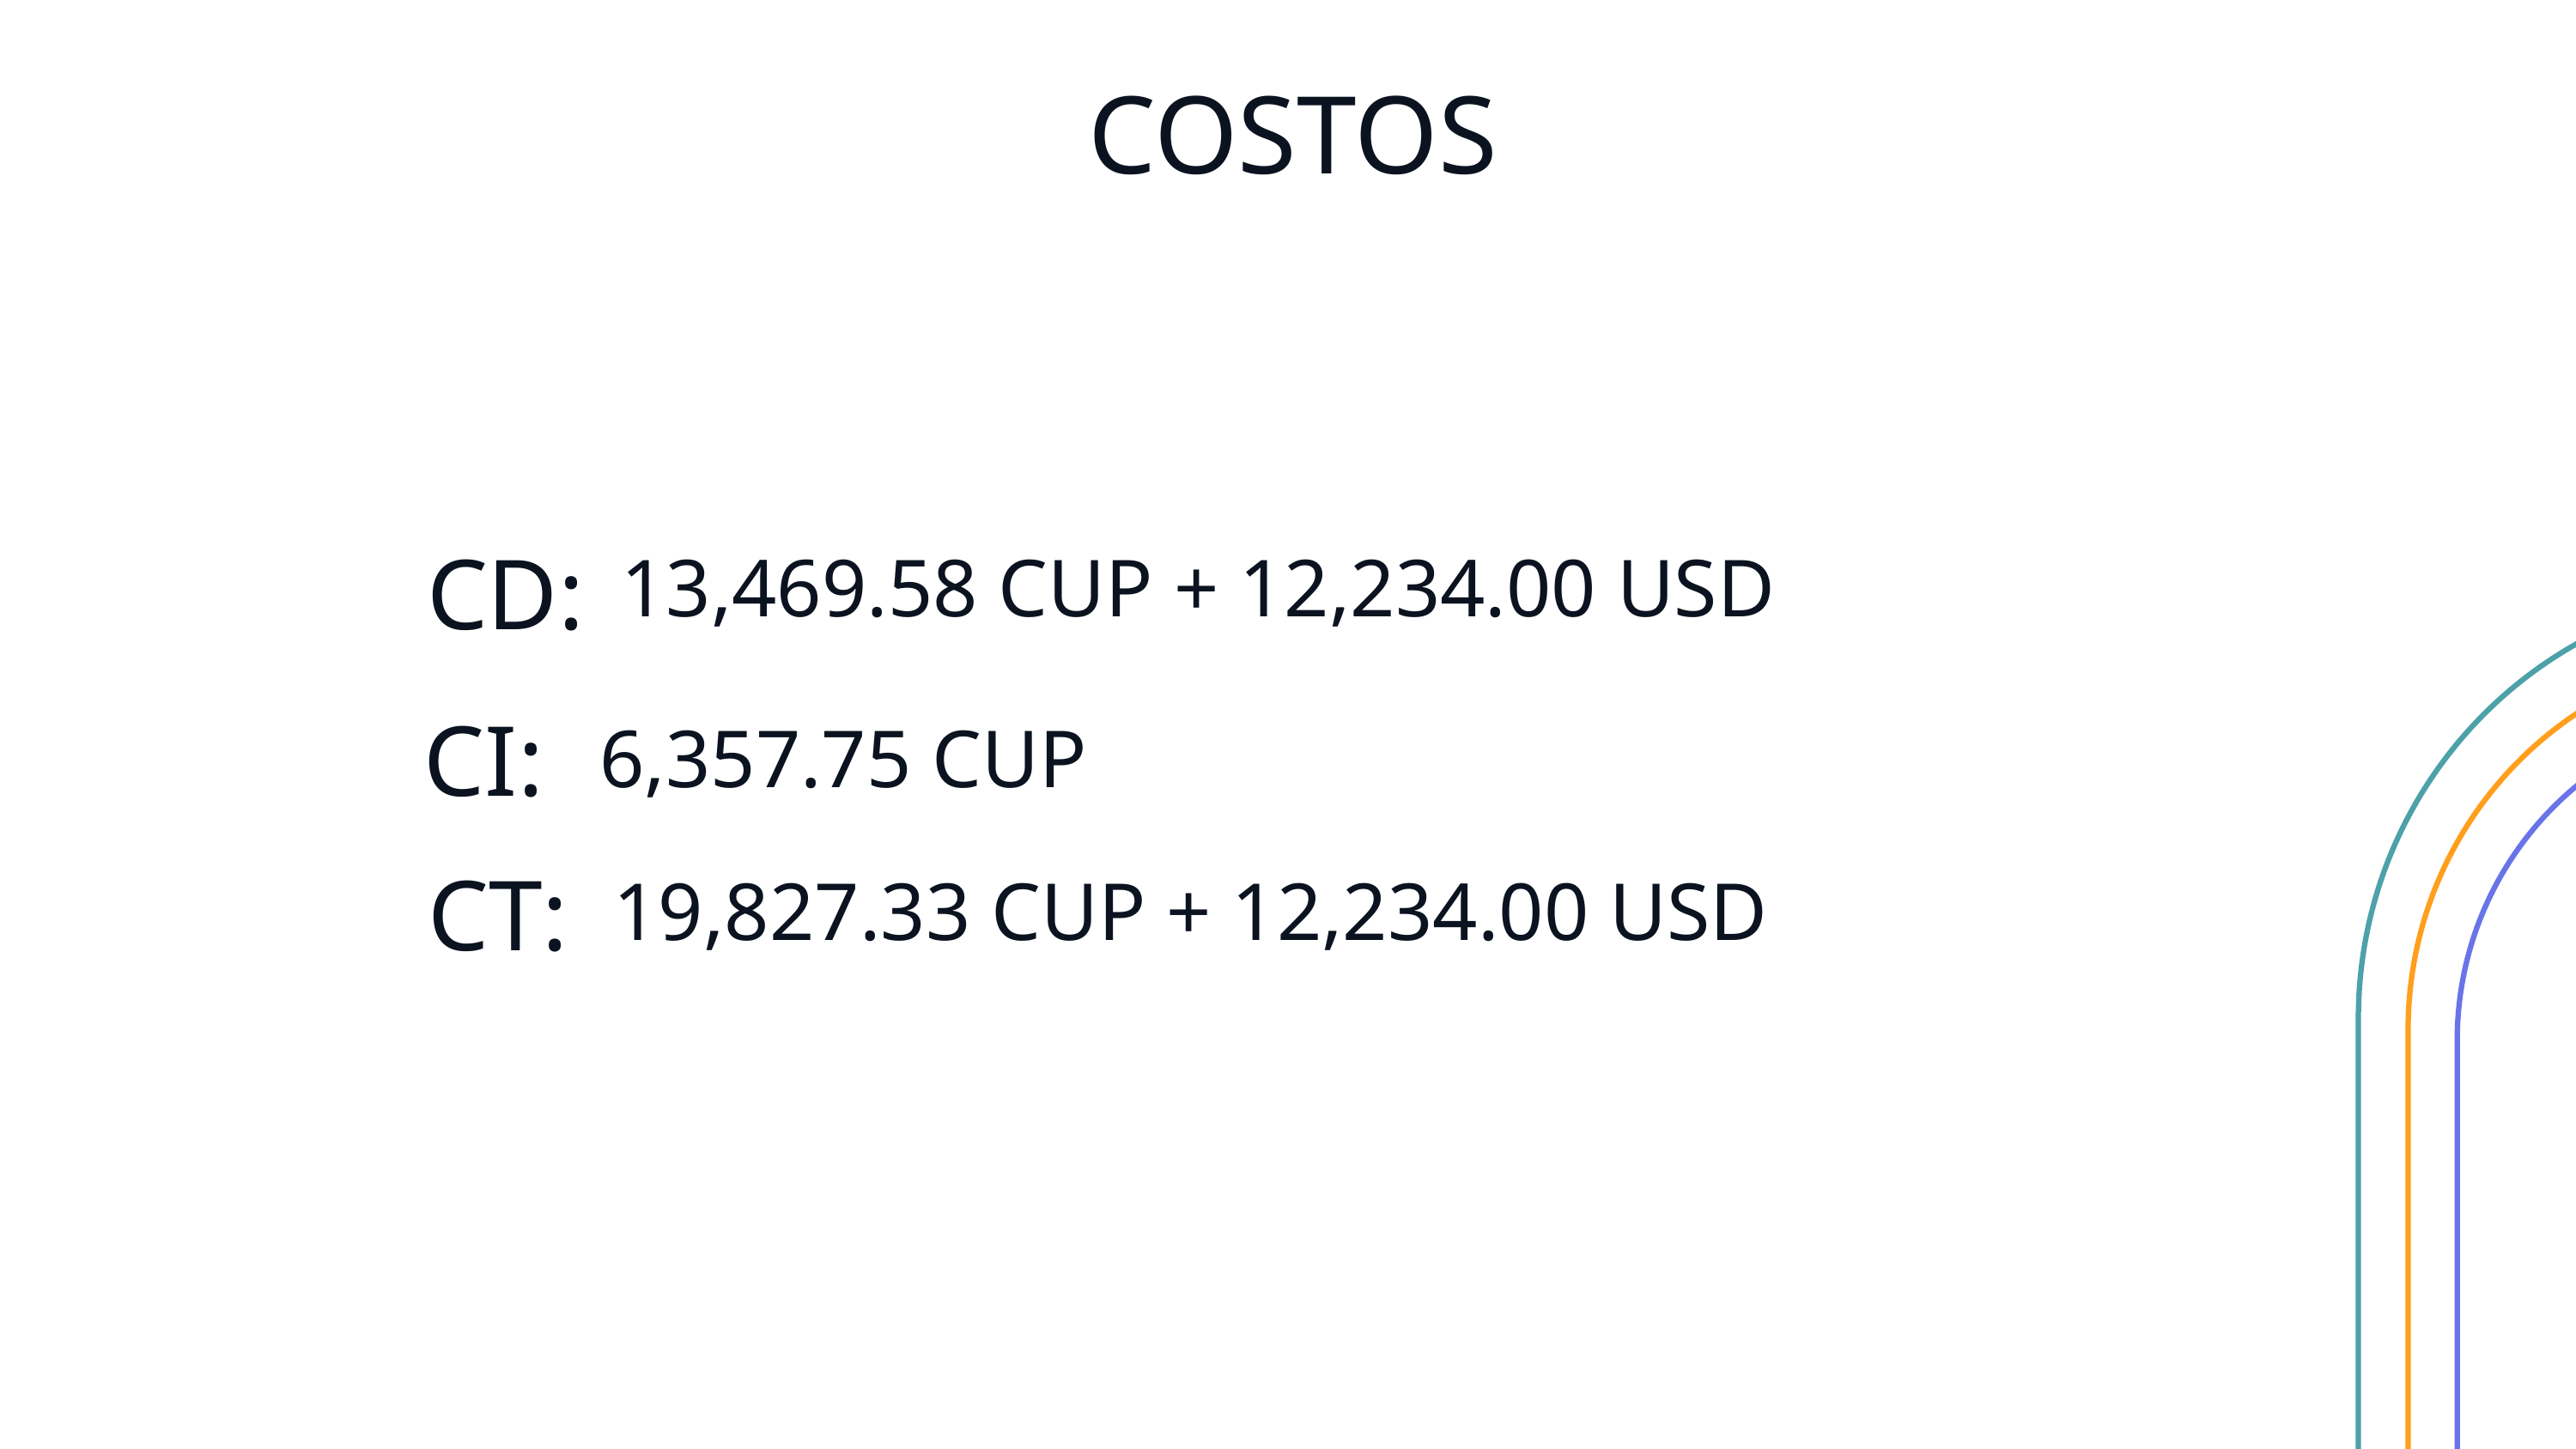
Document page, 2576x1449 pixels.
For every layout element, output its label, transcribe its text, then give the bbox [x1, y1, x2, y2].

text_box CT: [390, 808, 606, 971]
text_box CI: [376, 652, 592, 815]
text_box 19,827.33 CUP + 12,234.00 USD [613, 842, 2081, 956]
text_box 6,357.75 CUP [599, 689, 2068, 803]
text_box COSTOS [692, 40, 1894, 196]
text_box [2358, 589, 2576, 1449]
text_box CD: [398, 487, 614, 650]
text_box 13,469.58 CUP + 12,234.00 USD [621, 519, 2089, 634]
